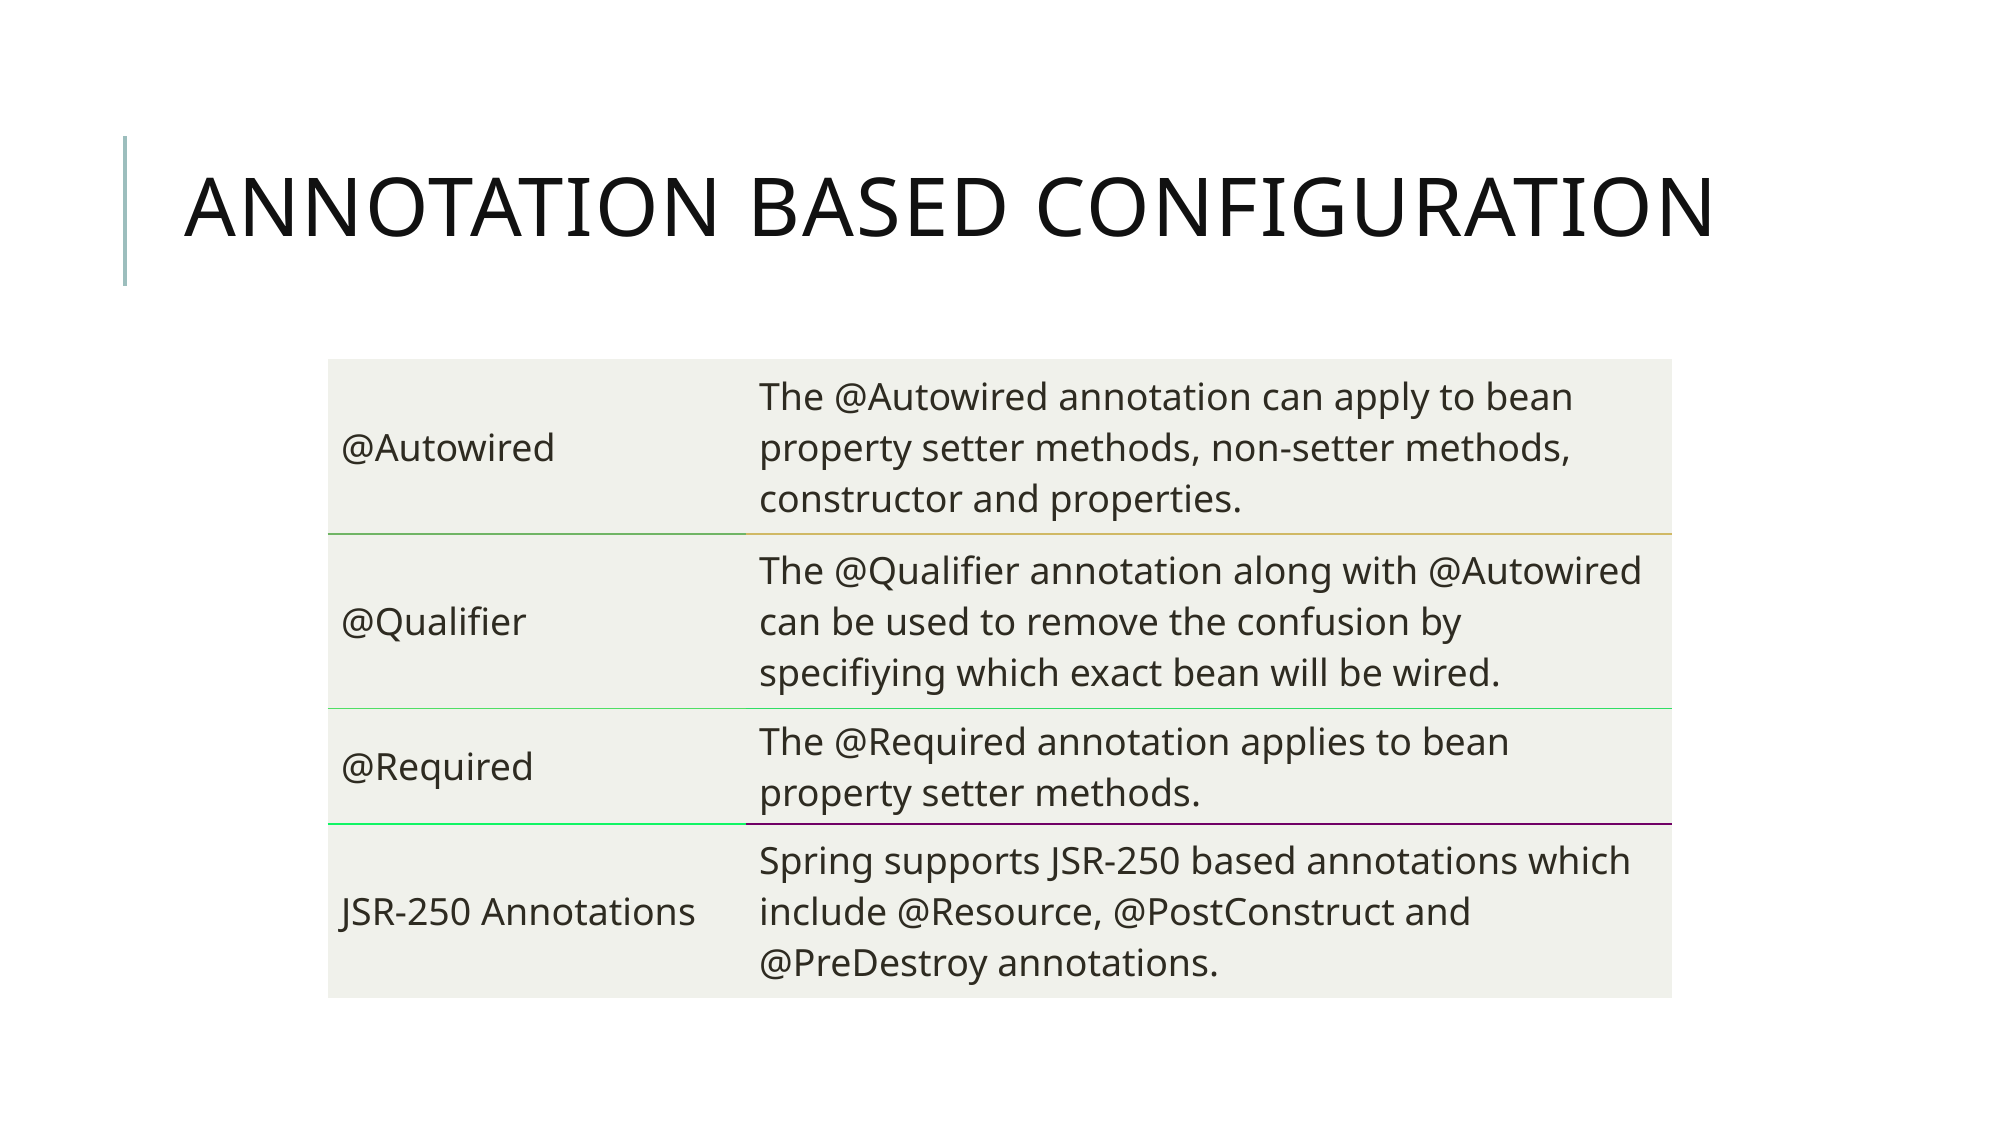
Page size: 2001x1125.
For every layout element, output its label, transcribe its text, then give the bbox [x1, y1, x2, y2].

table_cell @Required [328, 709, 746, 823]
table_cell JSR-250 Annotations [328, 825, 746, 998]
title ANNOTATION BASED CONFIGURATION [145, 138, 1741, 385]
table_cell The @Qualifier annotation along with @Autowired can be used to remove the confusion by specifiying which exact bean will be wired. [746, 535, 1672, 708]
table_header The @Autowired annotation can apply to bean property setter methods, non-setter methods, constructor and properties. [746, 359, 1672, 533]
table_header @Autowired [328, 359, 746, 533]
table_cell The @Required annotation applies to bean property setter methods. [746, 709, 1672, 823]
table_cell Spring supports JSR-250 based annotations which include @Resource, @PostConstruct and @PreDestroy annotations. [746, 825, 1672, 998]
table_cell @Qualifier [328, 535, 746, 708]
